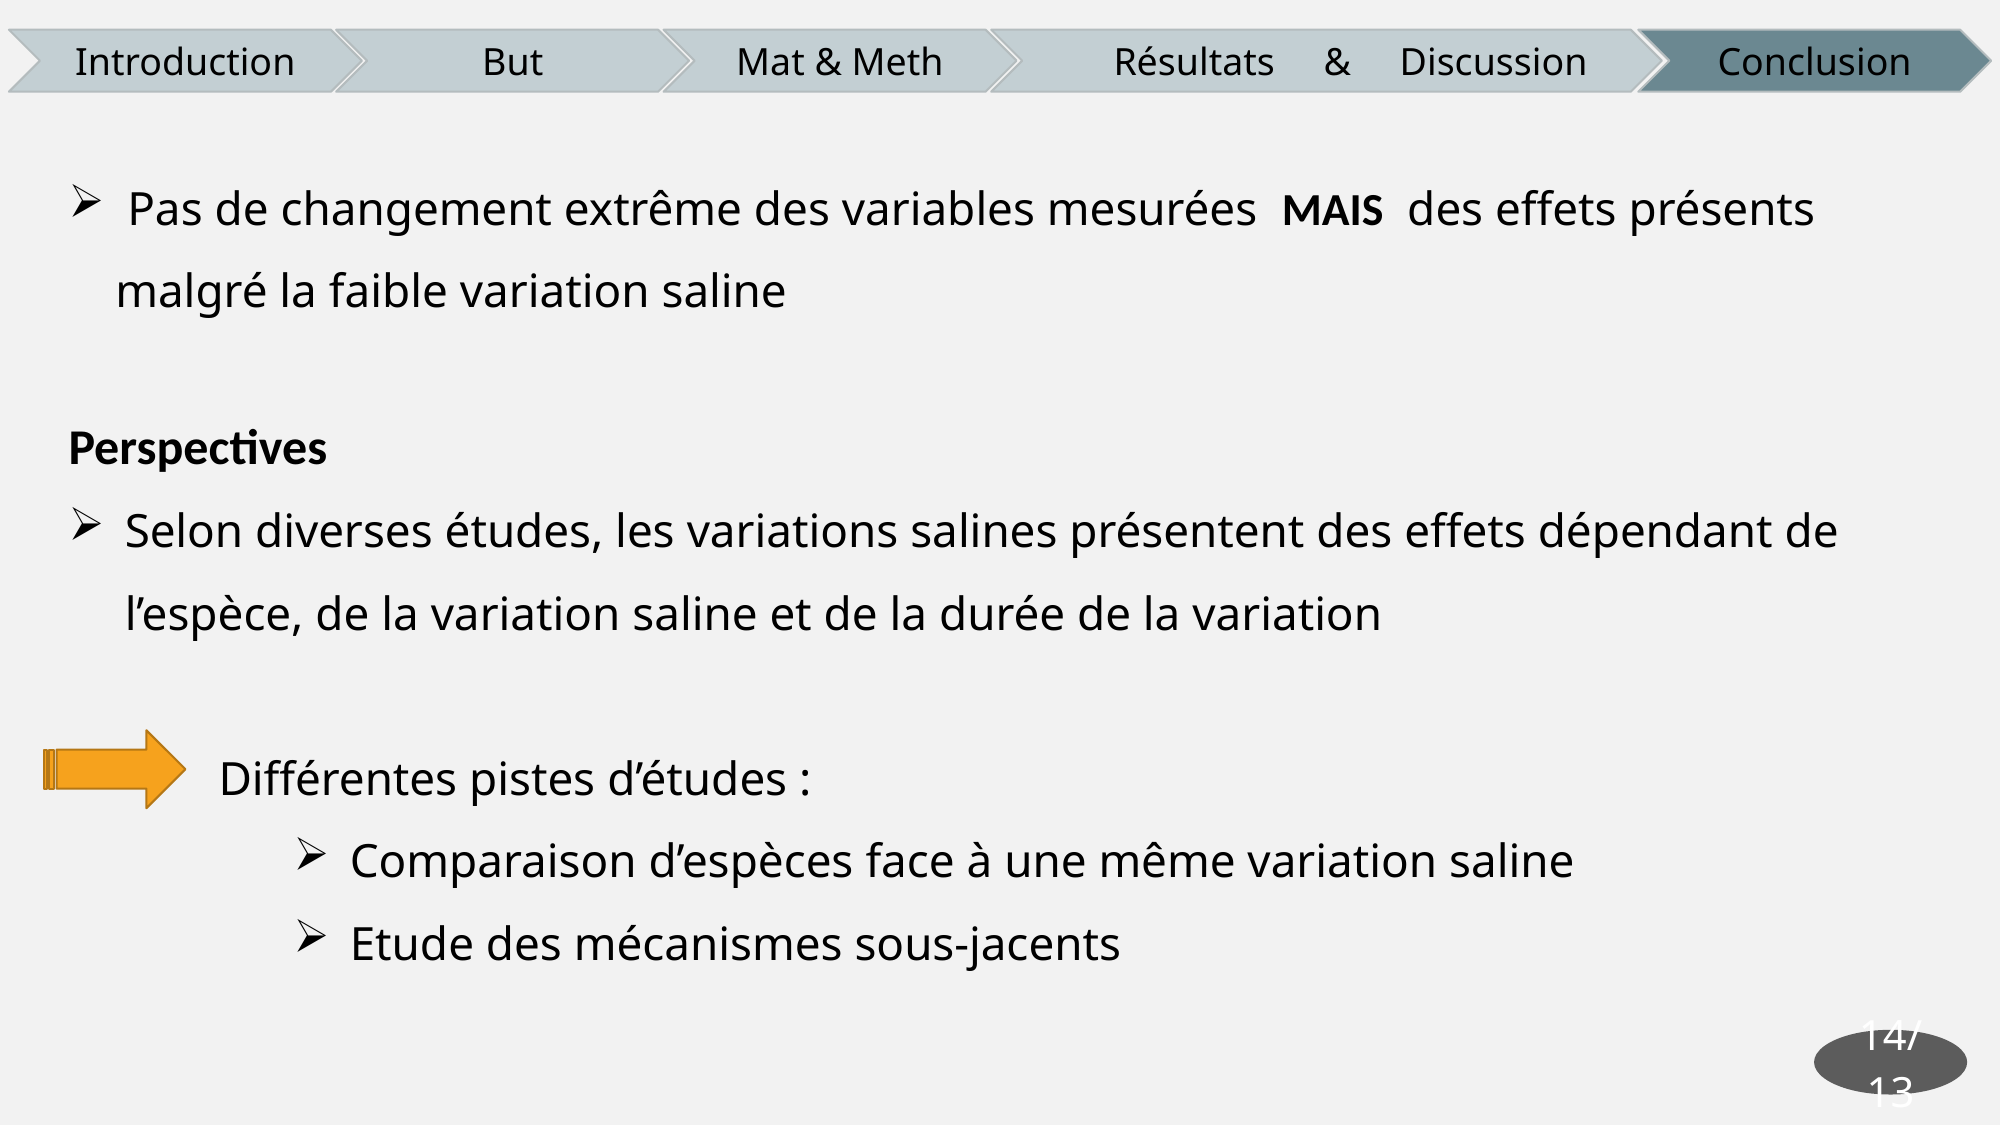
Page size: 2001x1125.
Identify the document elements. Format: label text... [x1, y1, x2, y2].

text_box Pas de changement extrême des variables mesurées MAIS des effets présents malgré la faible variation saline Perspectives Selon diverses études, les variations salines présentent des effets dépendant de l’espèce, de la variation saline et de la durée de la variation Différentes pistes d’études : Comparaison d’espèces face à une même variation saline Etude des mécanismes sous-jacents [53, 144, 1891, 977]
text_box 13/13 [1814, 1029, 1968, 1095]
text_box [43, 729, 187, 810]
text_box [8, 29, 1992, 92]
